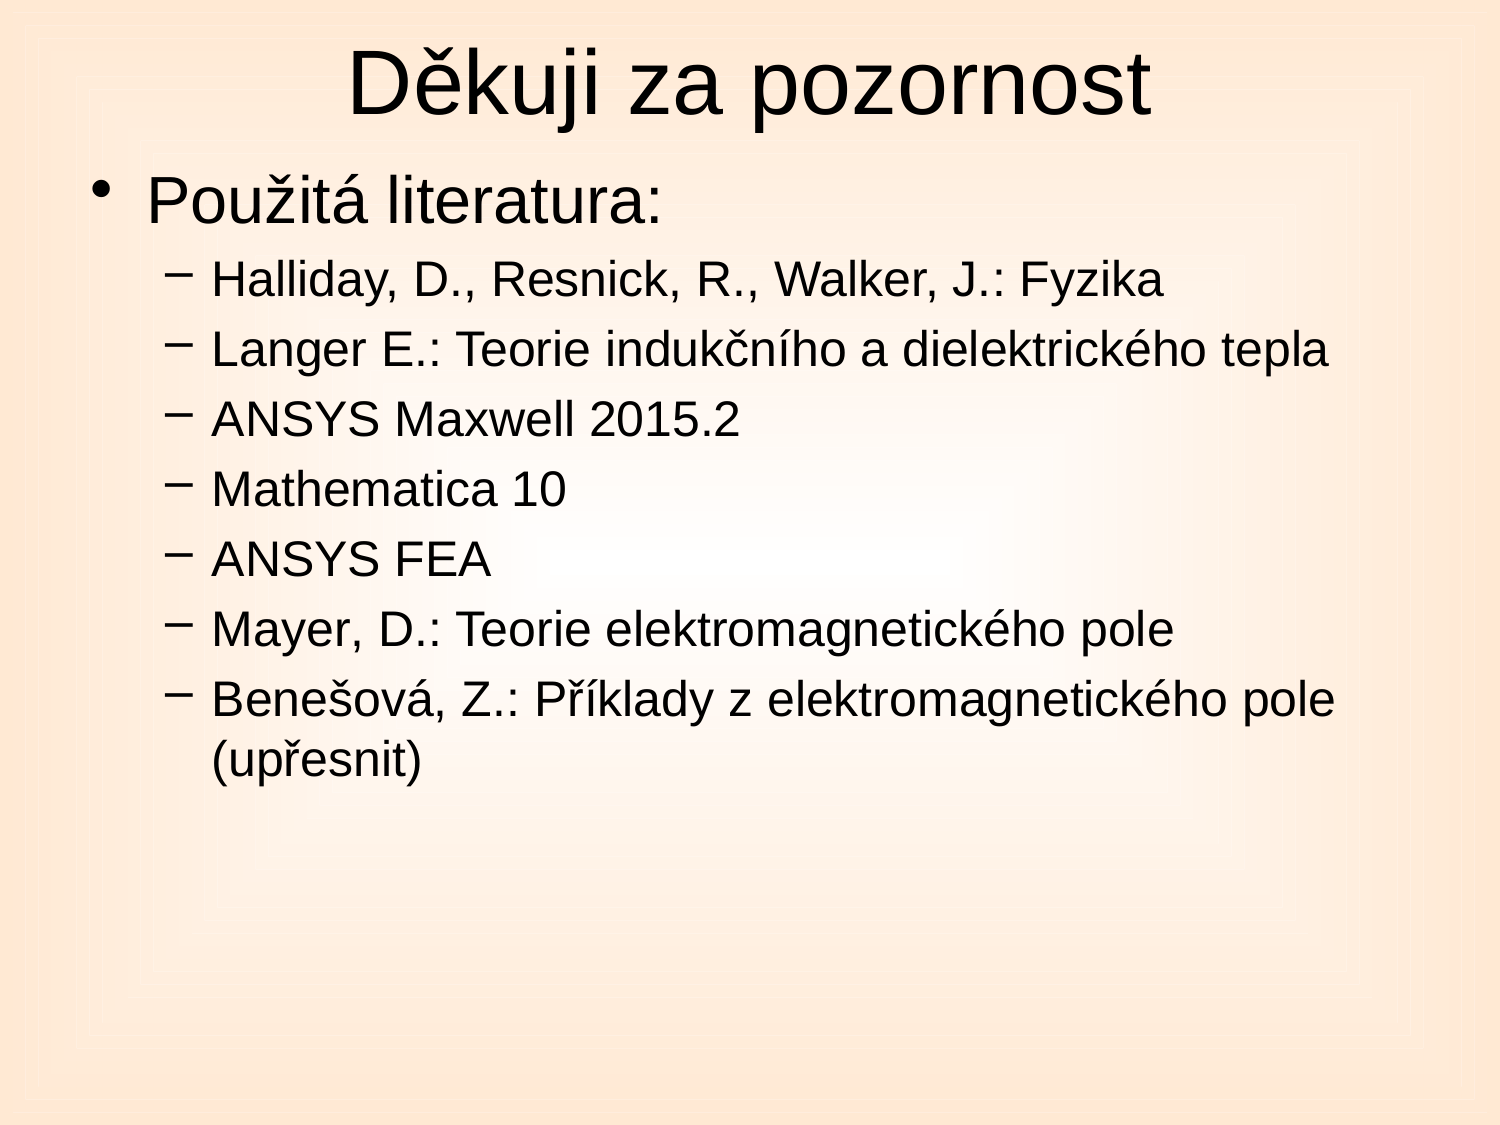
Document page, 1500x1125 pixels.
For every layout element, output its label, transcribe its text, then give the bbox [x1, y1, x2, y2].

title Děkuji za pozornost [75, 0, 1425, 172]
list Použitá literatura: Halliday, D., Resnick, R., Walker, J.: Fyzika Langer E.: Teorie indukčního a dielektrického tepla ANSYS Maxwell 2015.2 Mathematica 10 ANSYS FEA Mayer, D.: Teorie elektromagnetického pole Benešová, Z.: Příklady z elektromagnetického pole (upřesnit) [75, 172, 1425, 969]
